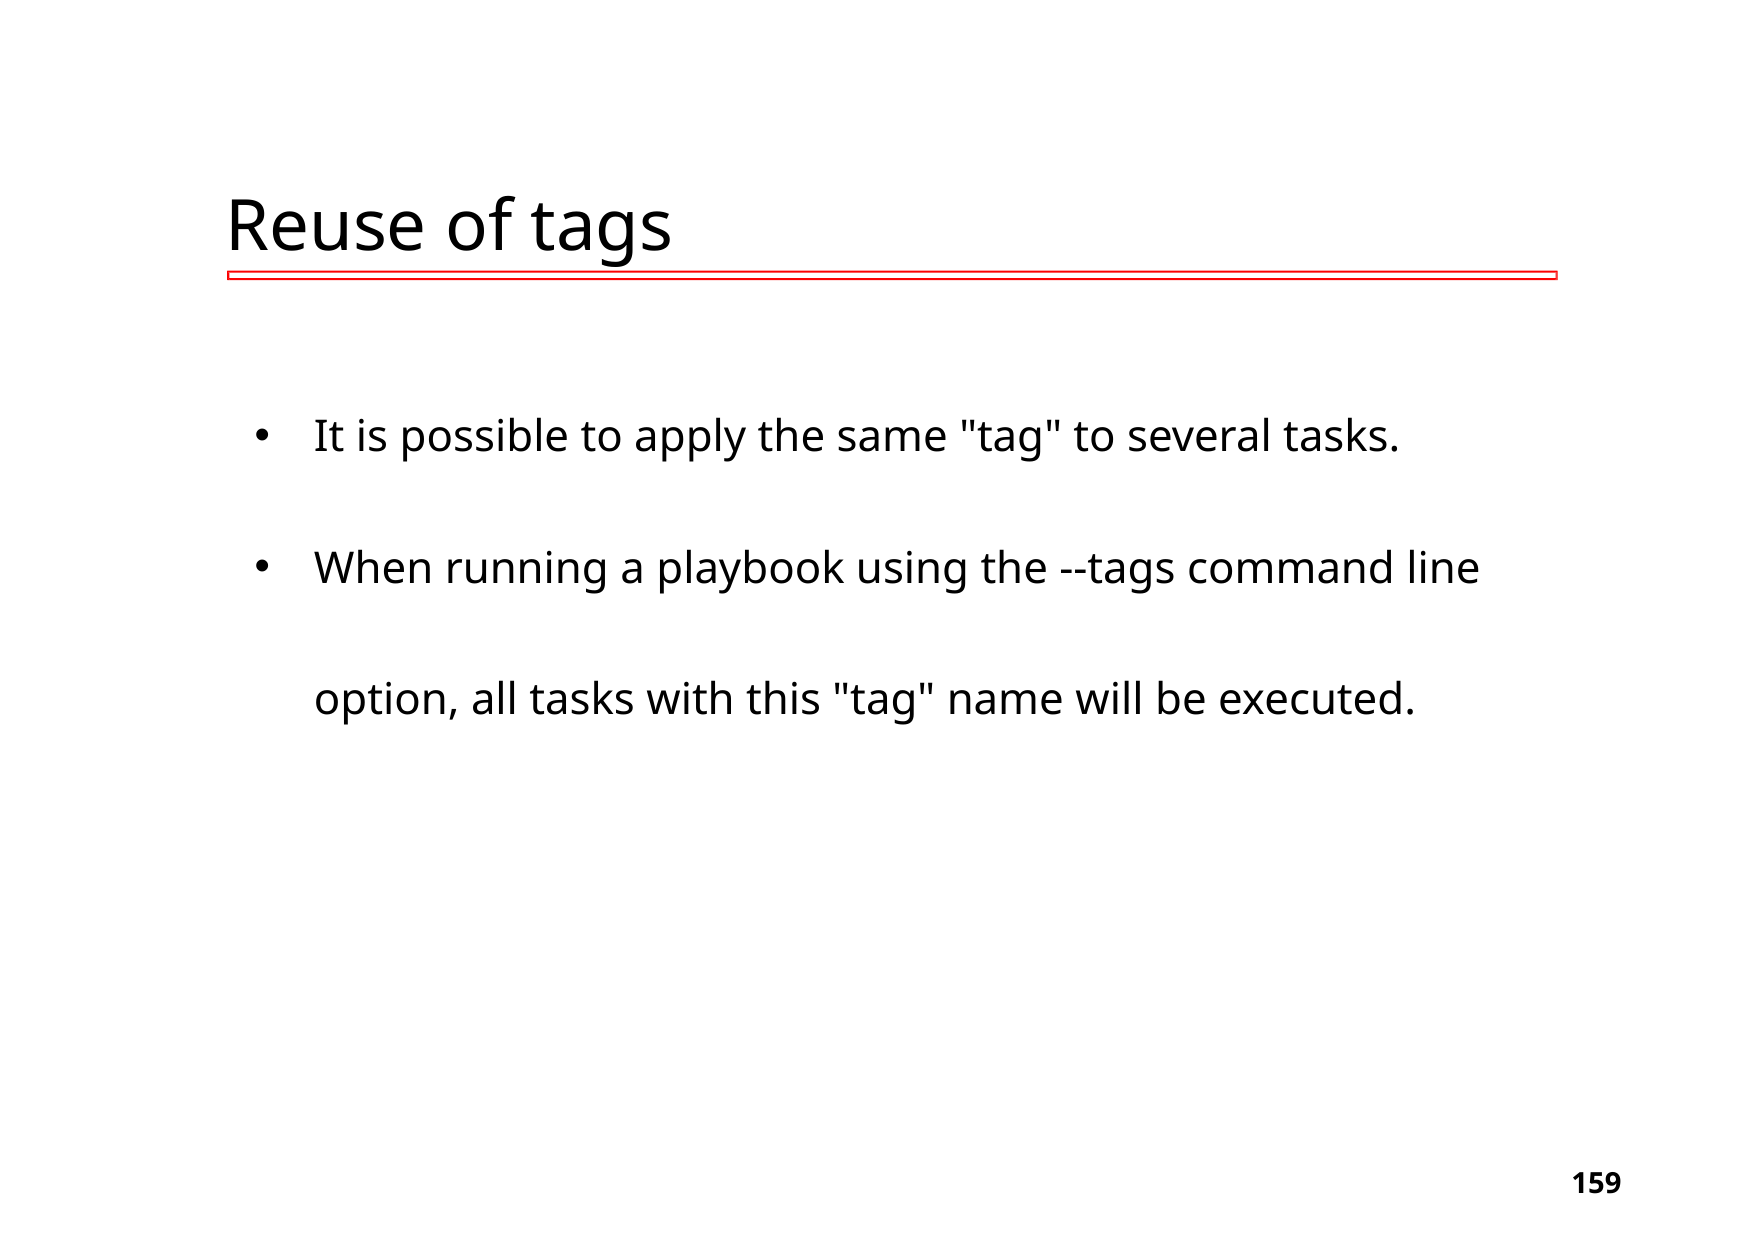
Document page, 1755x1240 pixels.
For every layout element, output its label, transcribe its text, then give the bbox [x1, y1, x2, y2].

slide_number ‹#› [1567, 1164, 1715, 1240]
list It is possible to apply the same "tag" to several tasks. When running a playbook using the --tags command line option, all tasks with this "tag" name will be executed. [238, 329, 1516, 1034]
title Reuse of tags [225, 179, 1559, 387]
